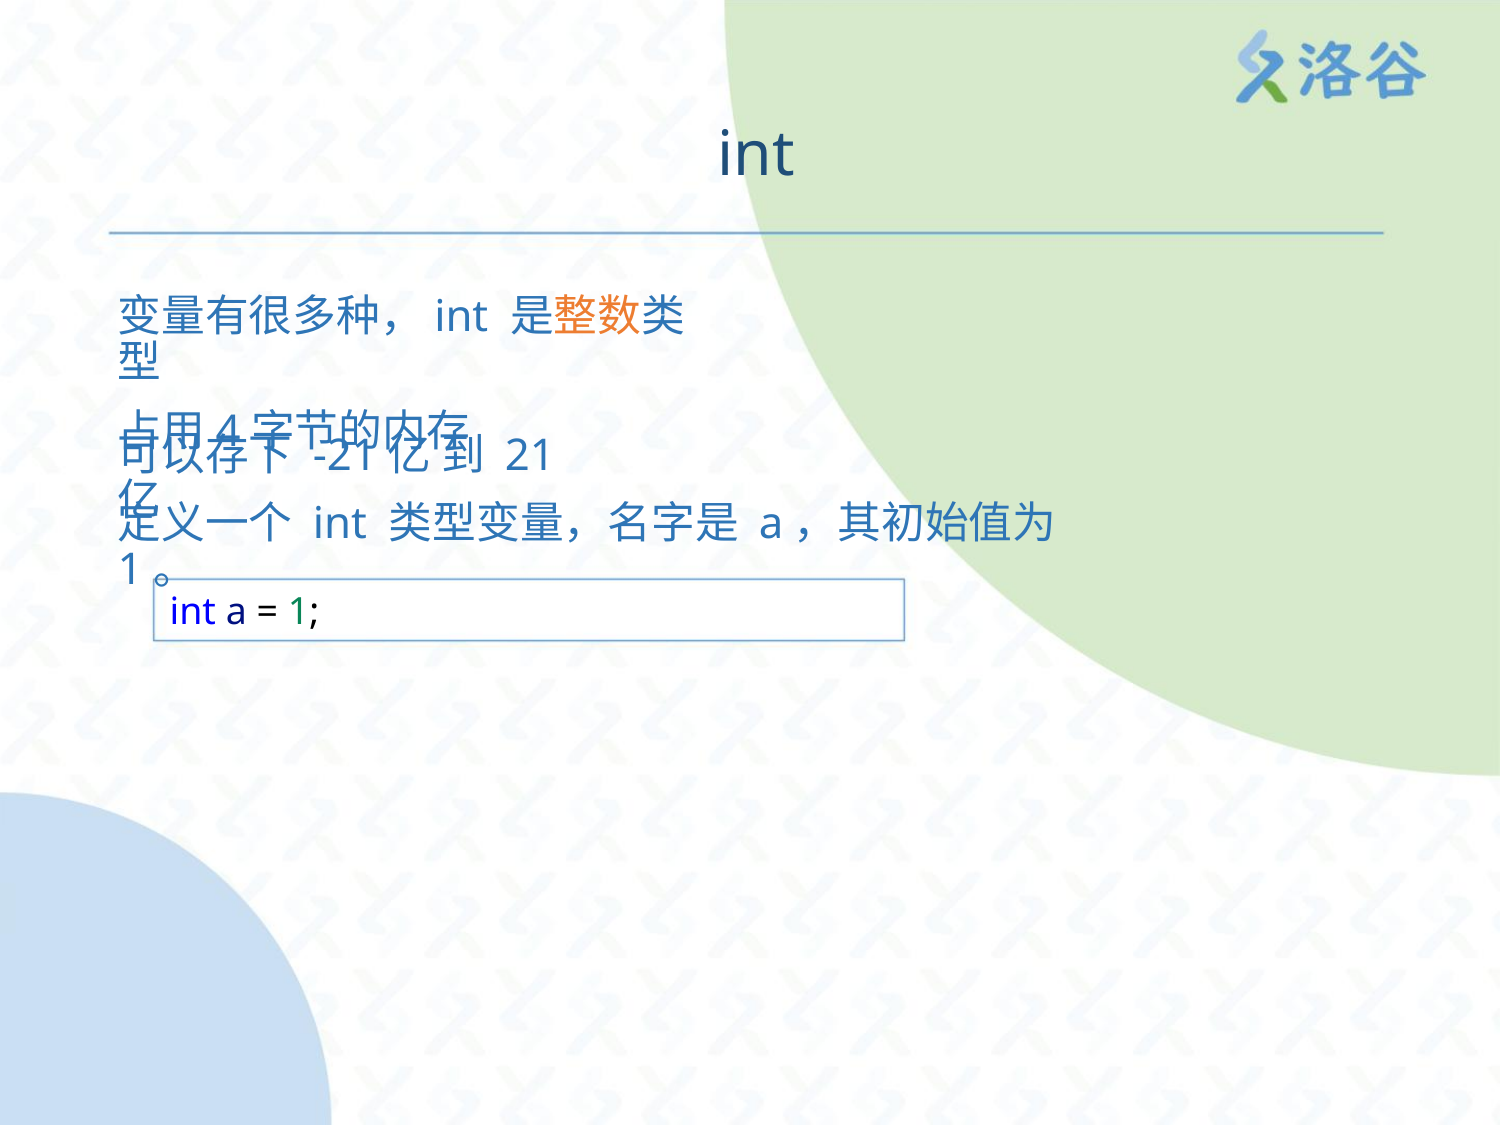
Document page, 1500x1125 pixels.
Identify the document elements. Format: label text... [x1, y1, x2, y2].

text_box 变量有很多种，int 是整数类型 占用4字节的内存 [117, 294, 728, 455]
text_box int a = 1; [169, 588, 401, 633]
text_box 定义一个 int 类型变量，名字是 a，其初始值为 1。 [117, 502, 1115, 594]
text_box [0, 0, 1500, 1125]
text_box 可以存下 -21亿 到 21亿 [117, 432, 600, 502]
text_box int [717, 122, 808, 188]
